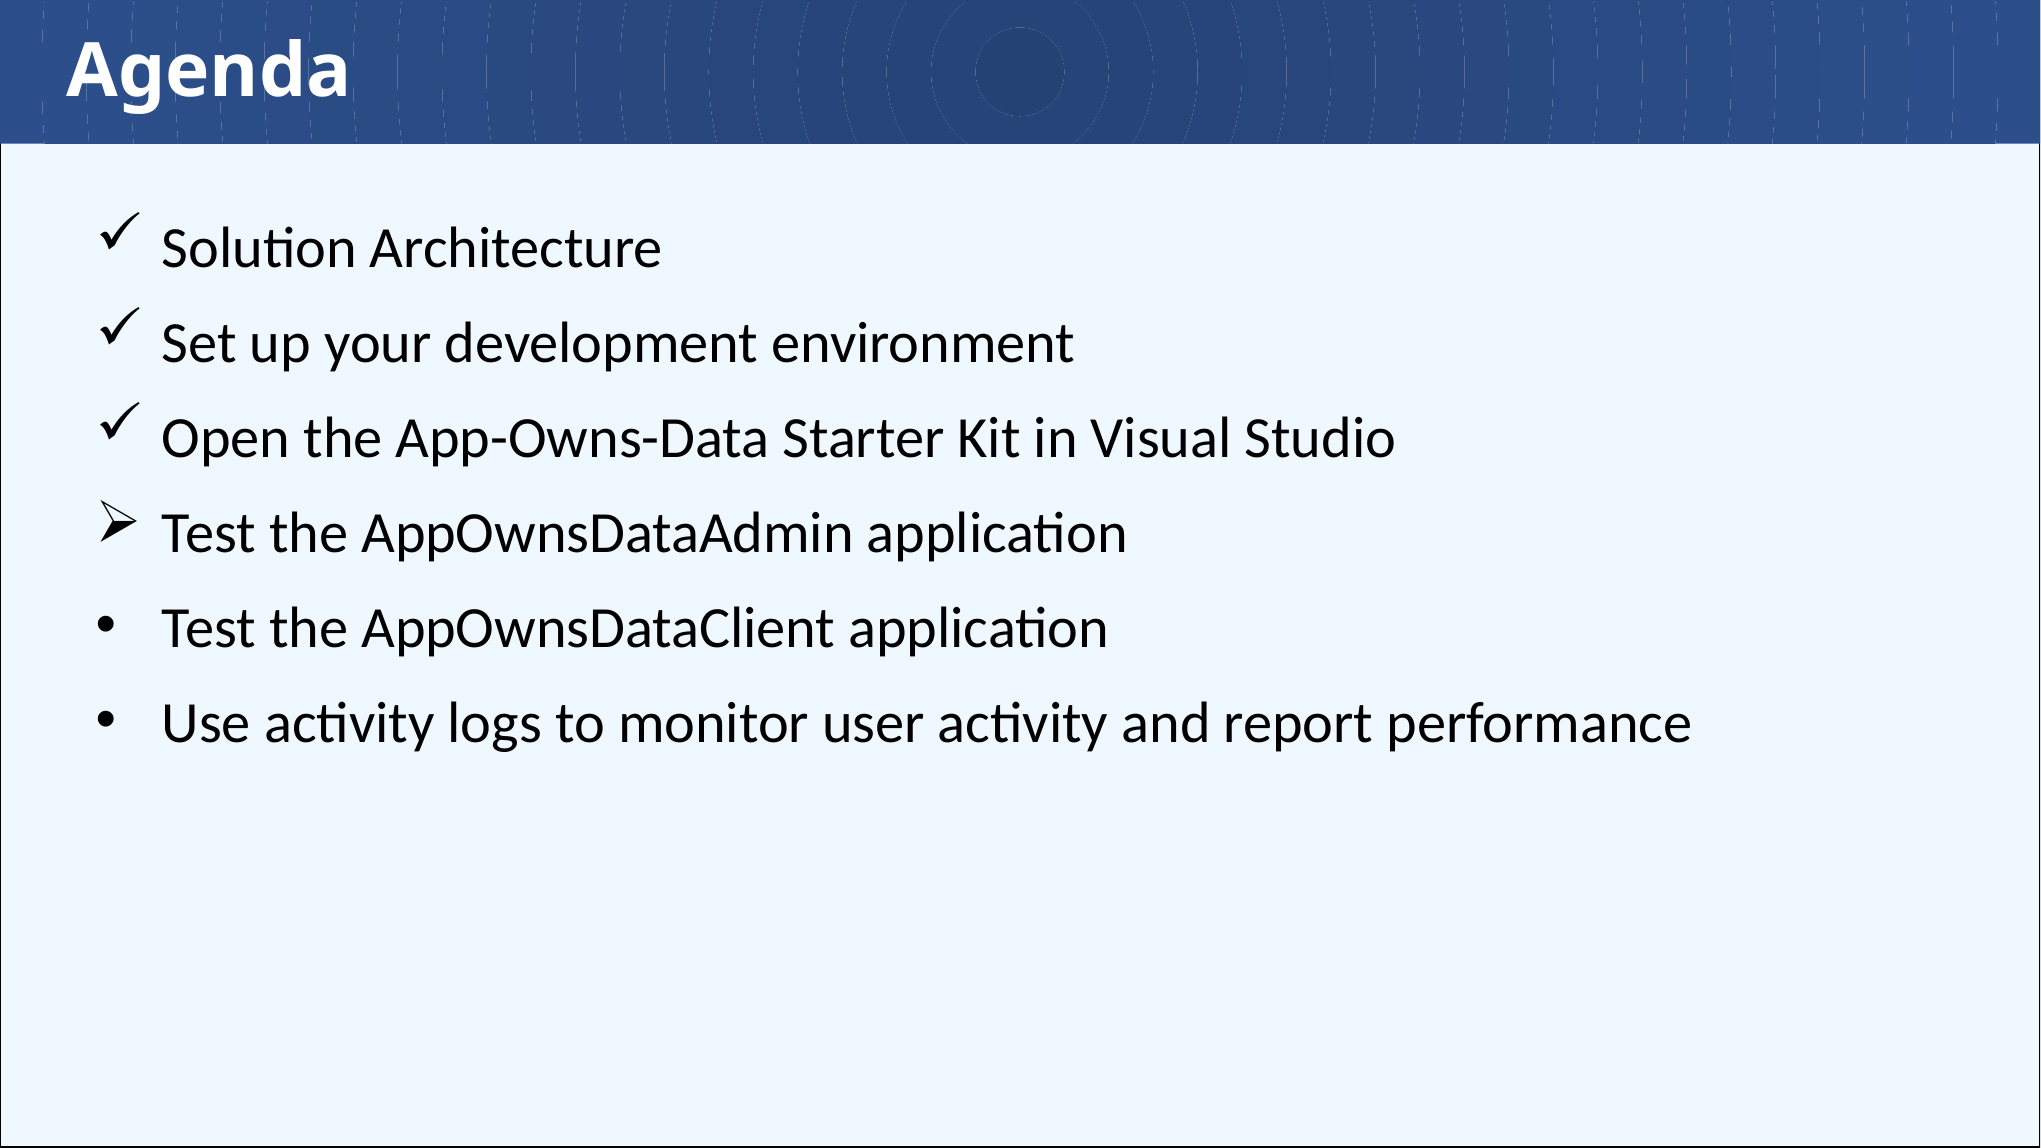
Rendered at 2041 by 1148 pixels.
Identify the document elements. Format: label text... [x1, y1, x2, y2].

title Agenda [51, 31, 1988, 113]
list Solution Architecture Set up your development environment Open the App-Owns-Data Starter Kit in Visual Studio Test the AppOwnsDataAdmin application Test the AppOwnsDataClient application Use activity logs to monitor user activity and report performance [80, 201, 1988, 273]
